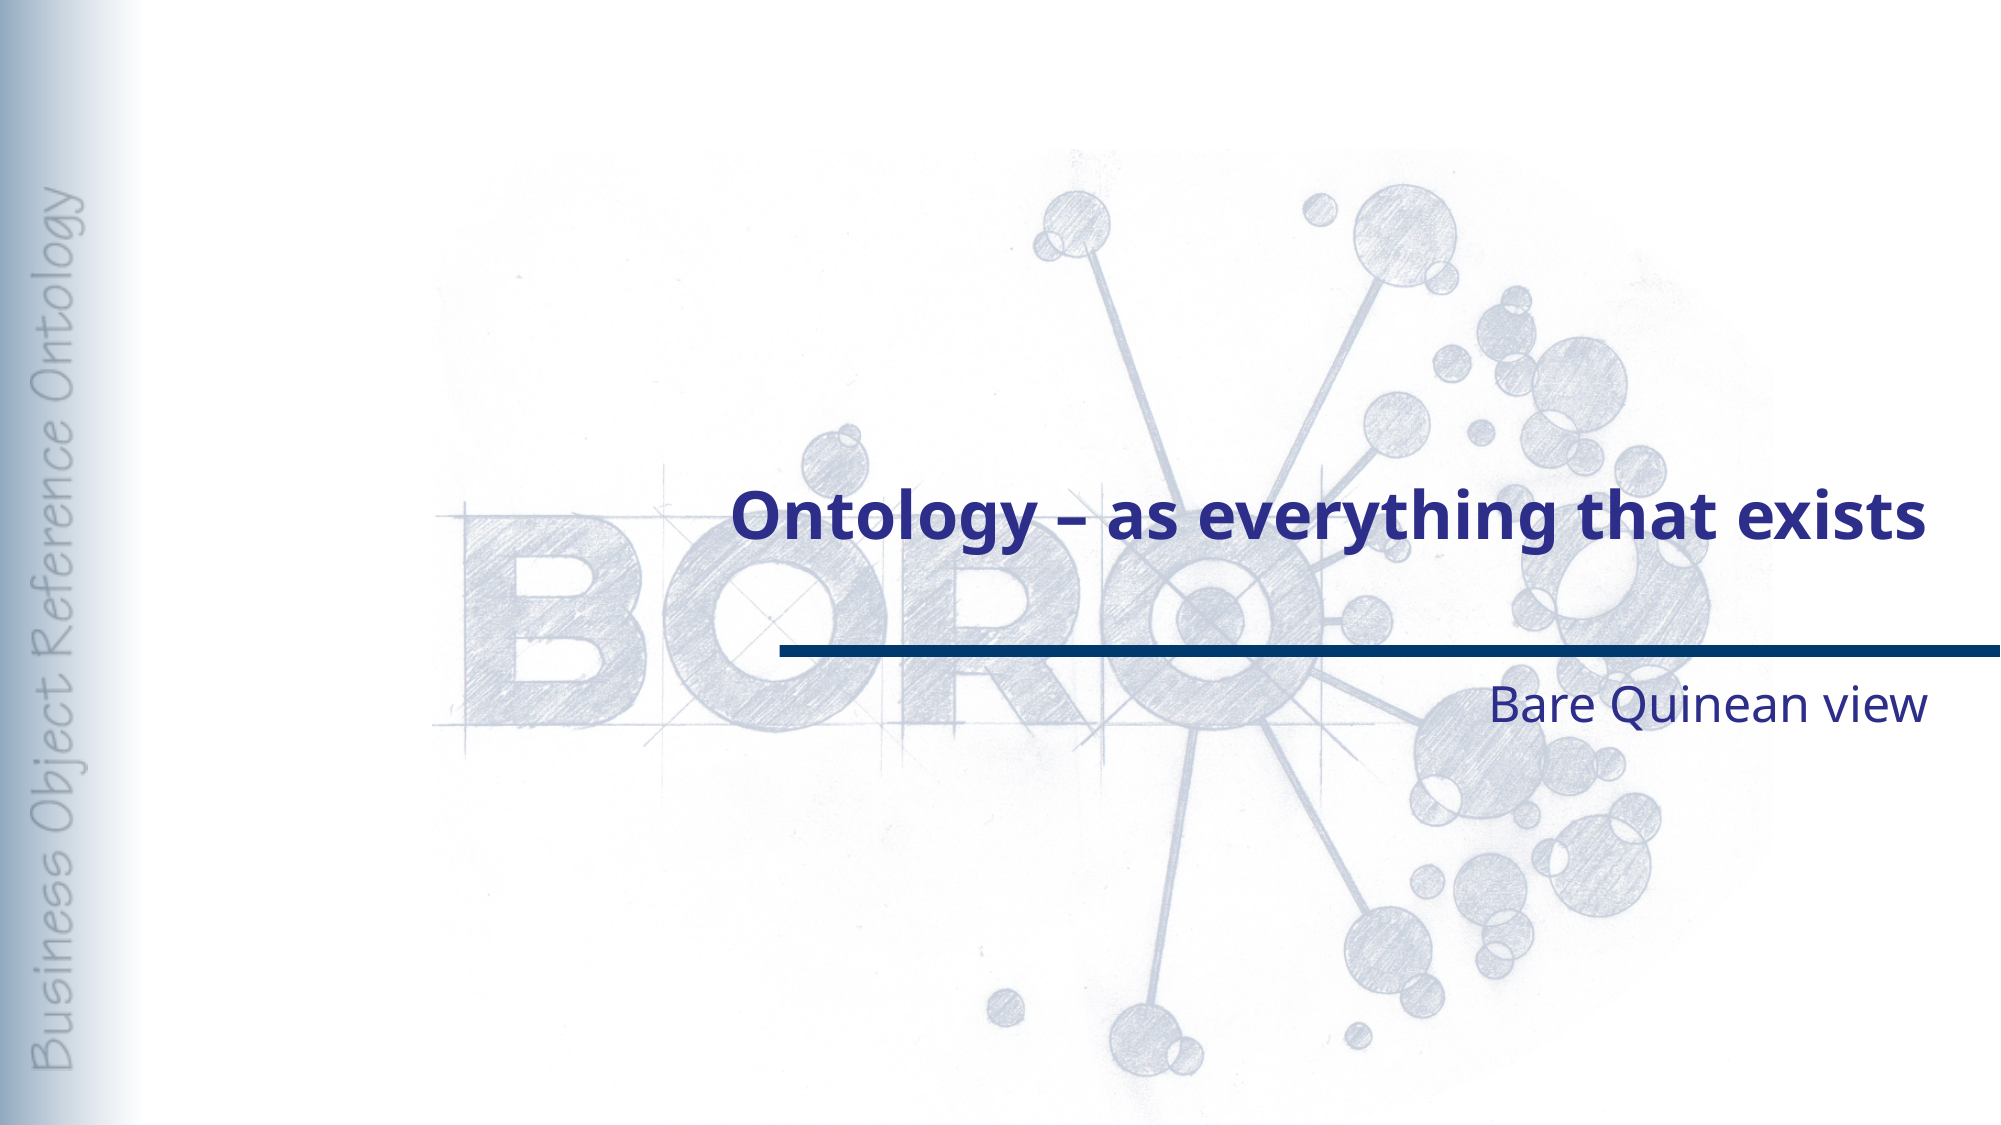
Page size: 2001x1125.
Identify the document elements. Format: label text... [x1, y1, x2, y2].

title Ontology – as everything that exists [338, 392, 1945, 634]
subtitle Bare Quinean view [780, 664, 1945, 953]
